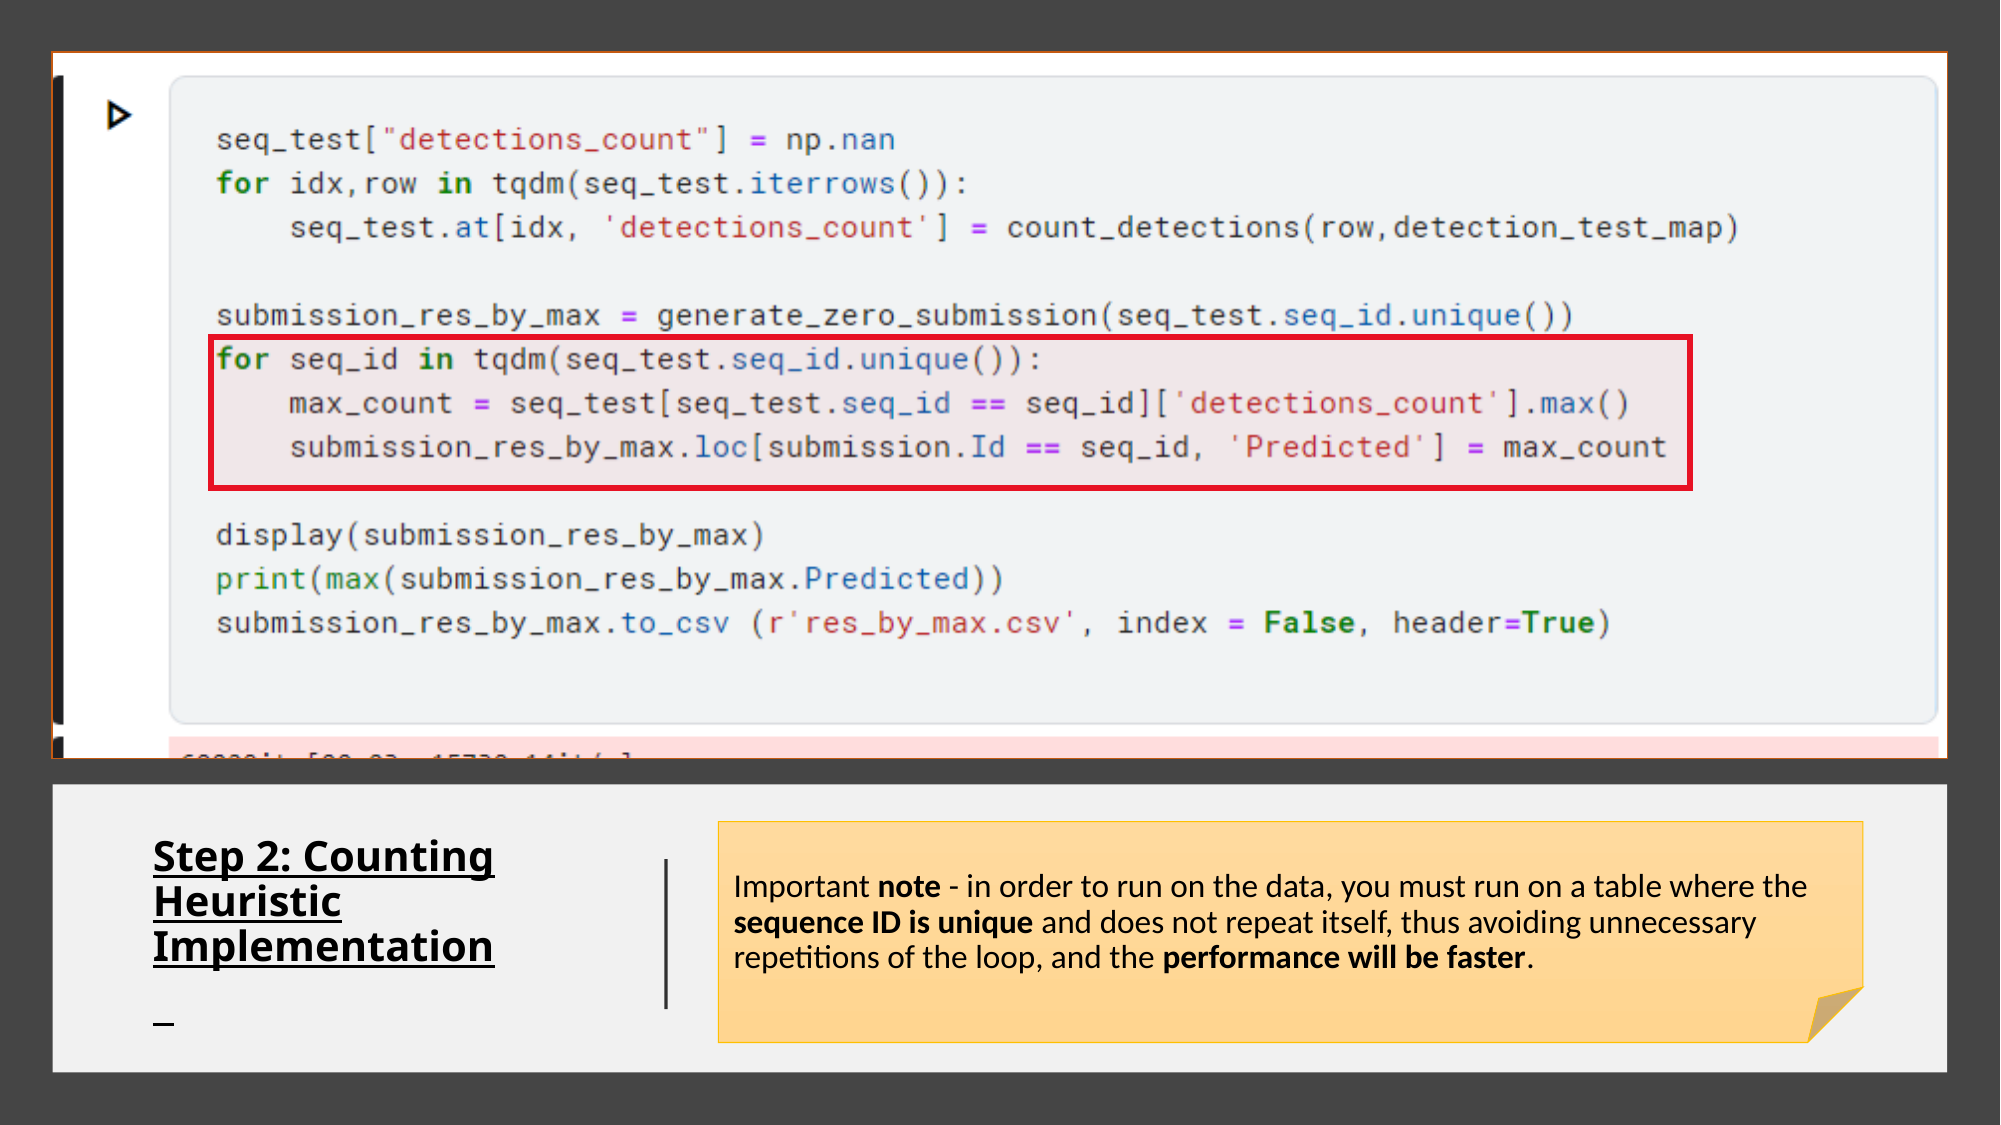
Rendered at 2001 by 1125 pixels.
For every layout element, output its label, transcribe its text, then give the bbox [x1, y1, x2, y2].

text_box [0, 0, 2000, 1125]
text_box [52, 783, 1948, 1073]
text_box Important note - in order to run on the data, you must run on a table where the sequence ID is unique and does not repeat itself, thus avoiding unnecessary repetitions of the loop, and the performance will be faster. [717, 821, 1865, 1044]
picture [52, 52, 1947, 759]
text_box Step 2: Counting Heuristic Implementation [137, 821, 612, 1043]
